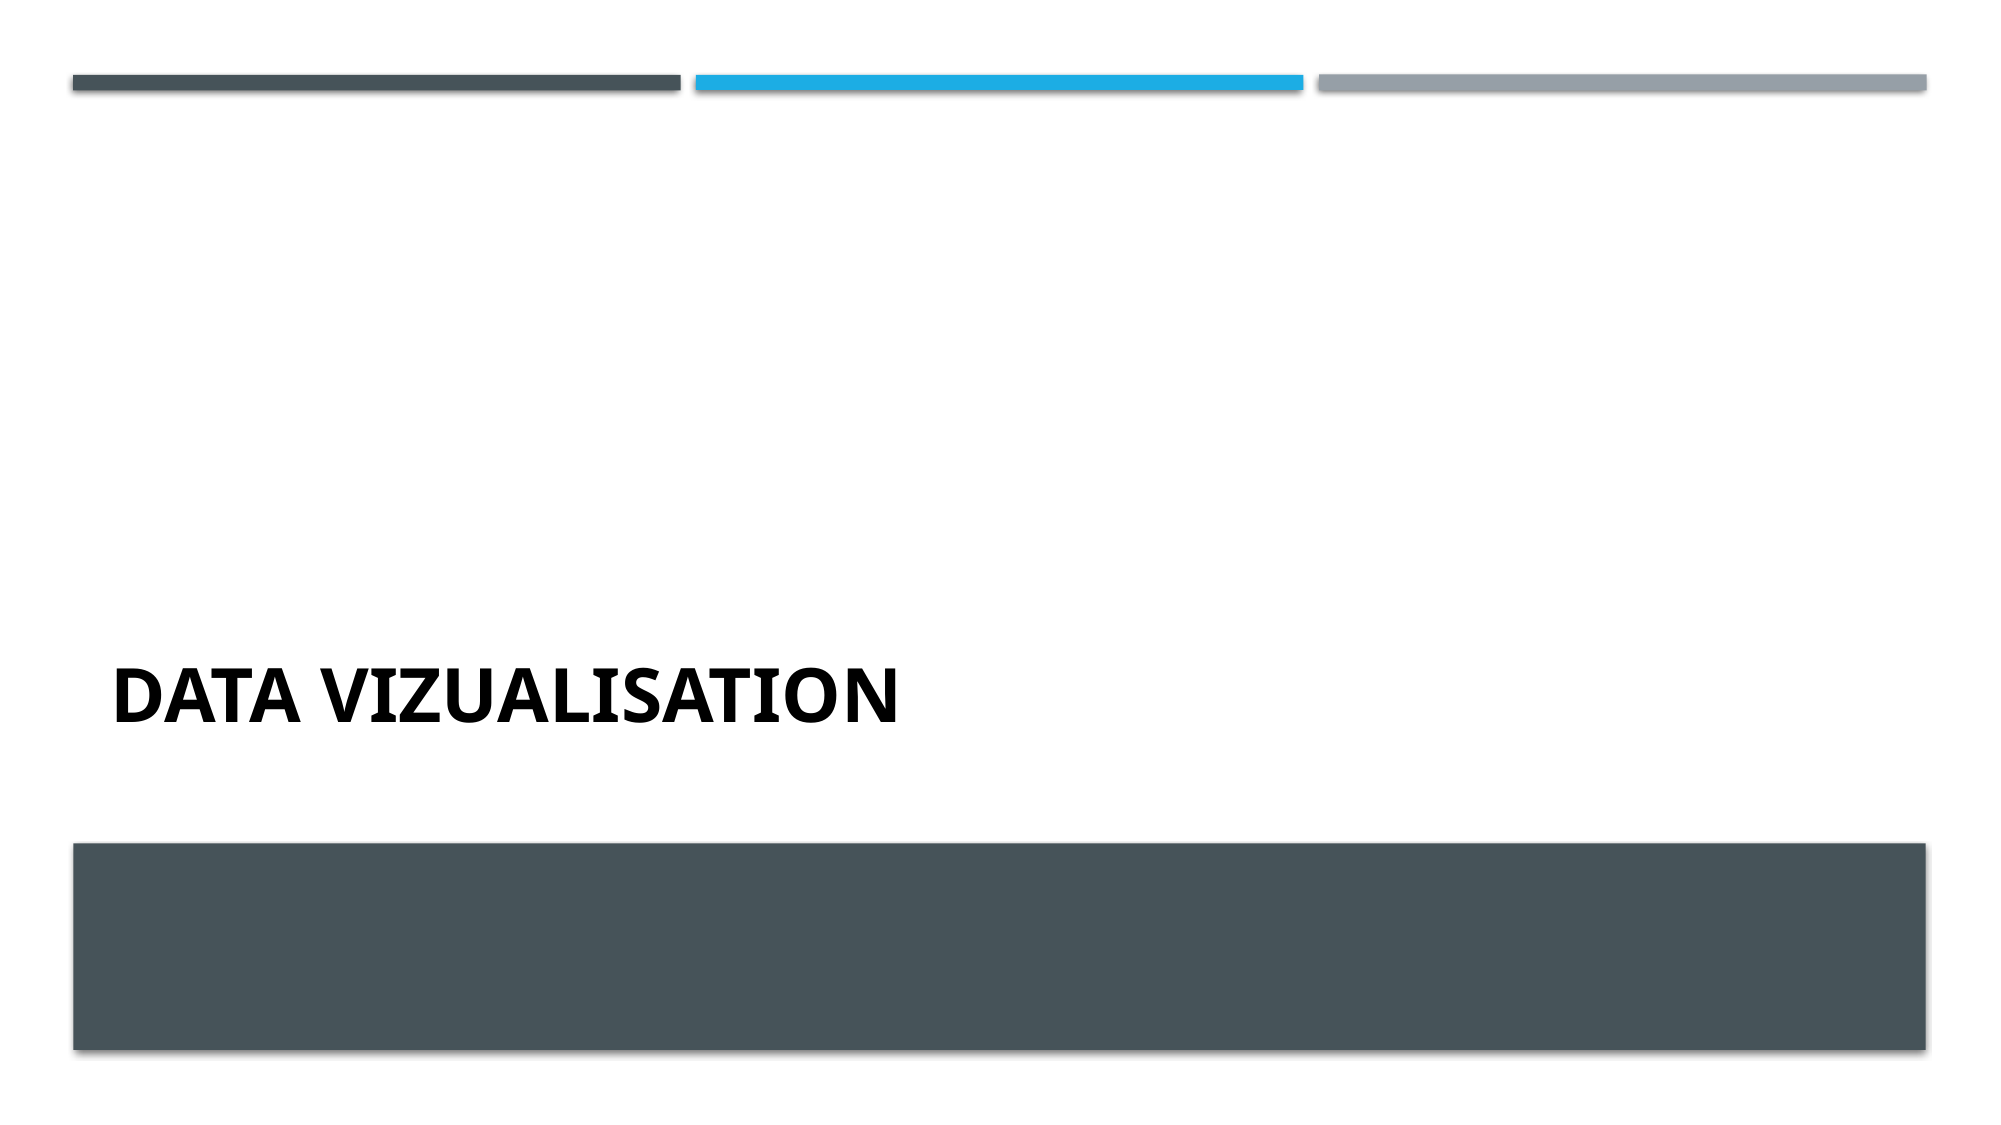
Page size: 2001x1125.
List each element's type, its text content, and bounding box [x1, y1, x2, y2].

title Data VIZUALISATION [95, 392, 1905, 745]
